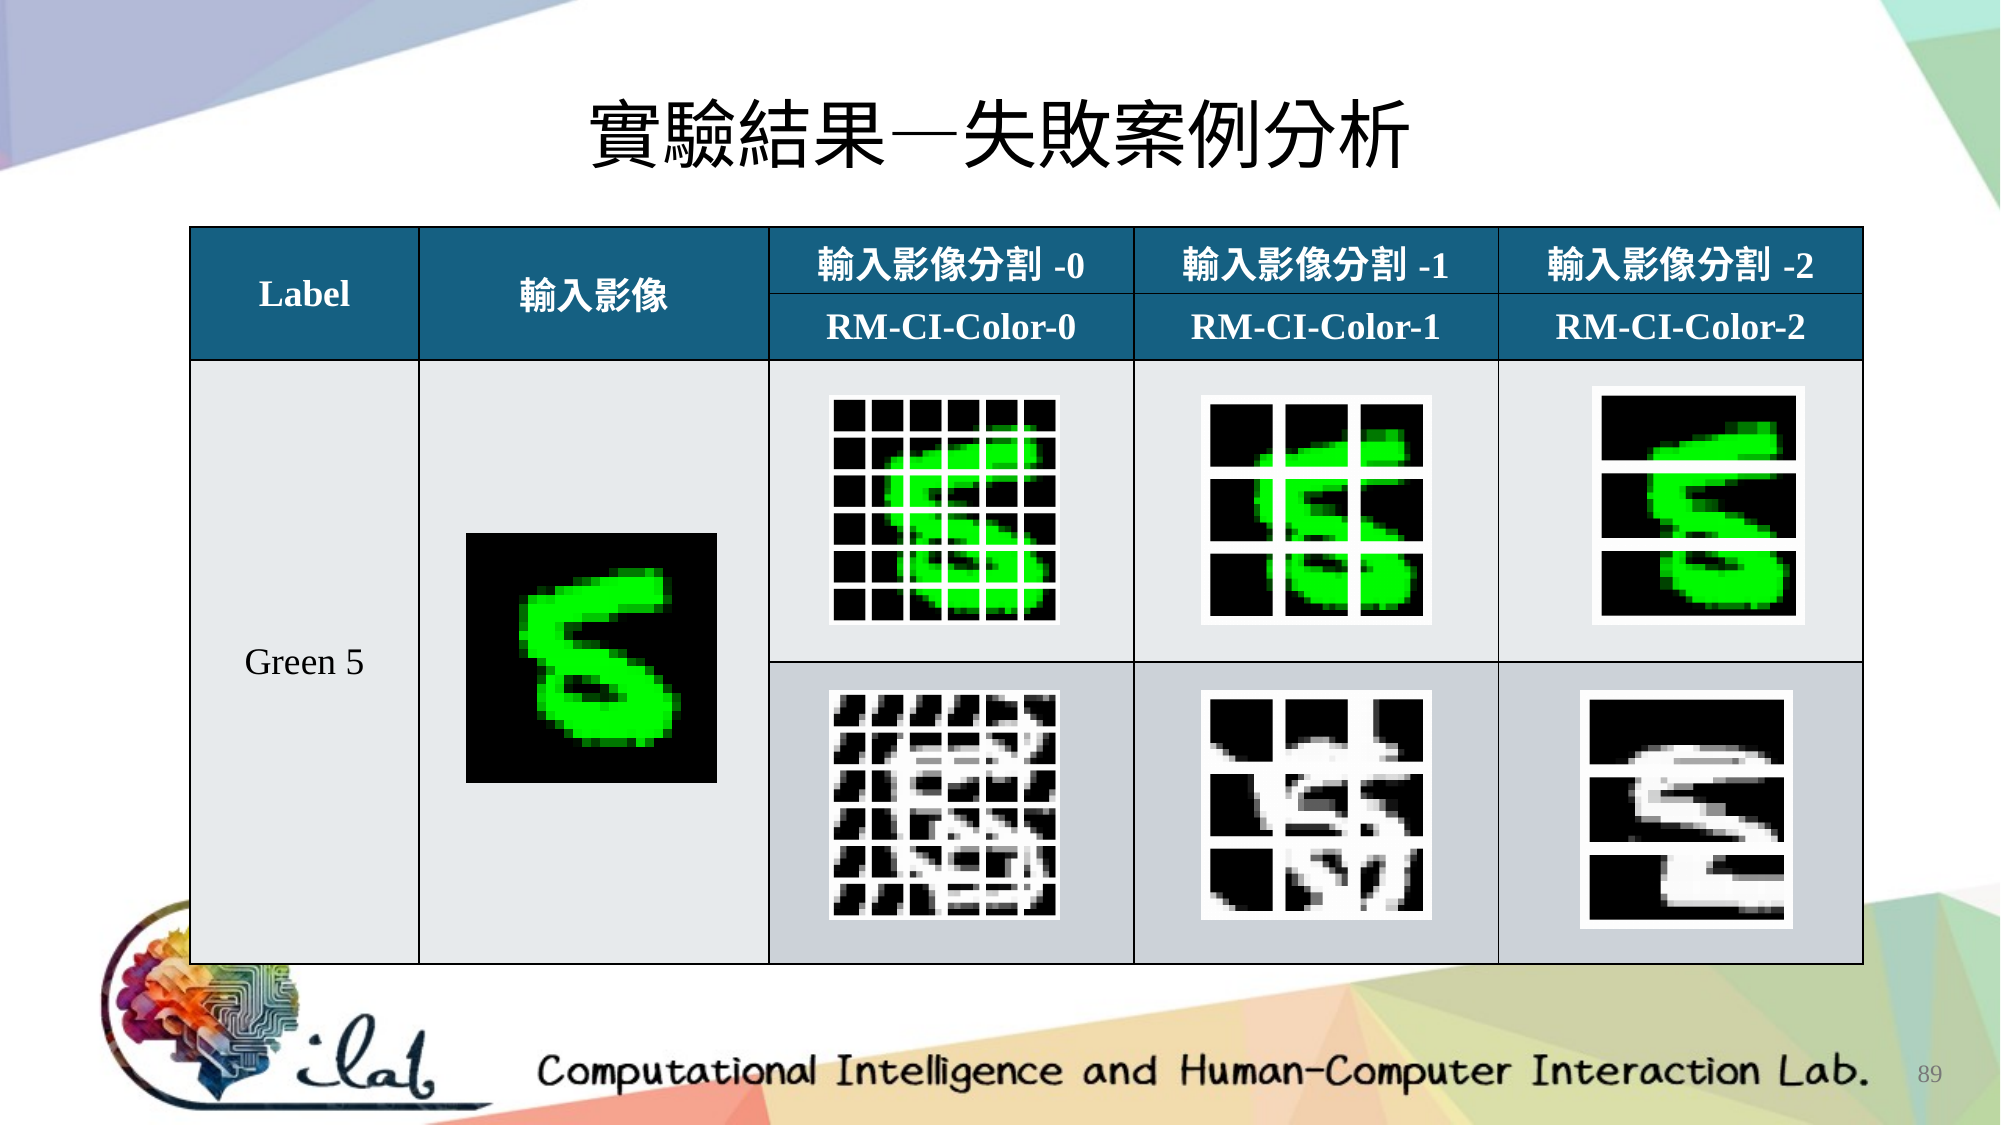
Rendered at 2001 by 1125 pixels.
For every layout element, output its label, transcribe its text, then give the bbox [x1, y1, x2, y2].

table_cell [770, 361, 1133, 661]
picture [0, 0, 2001, 1125]
table_header 輸入影像分割-2 [1499, 228, 1862, 293]
table_cell RM-CI-Color-0 [770, 294, 1133, 359]
table_header 輸入影像分割-0 [770, 228, 1133, 293]
table_header Label [191, 228, 418, 359]
table_cell RM-CI-Color-2 [1499, 294, 1862, 359]
text_box 實驗結果—失敗案例分析 [572, 80, 1428, 186]
table_cell [420, 361, 768, 963]
table_cell [1135, 663, 1498, 963]
slide_number 89 [1507, 1042, 1958, 1103]
table_cell [1499, 663, 1862, 963]
table_header 輸入影像分割-1 [1135, 228, 1498, 293]
table_cell RM-CI-Color-1 [1135, 294, 1498, 359]
table_cell Green 5 [191, 361, 418, 963]
table_cell [1499, 361, 1862, 661]
table_header 輸入影像 [420, 228, 768, 359]
table_cell [770, 663, 1133, 963]
table_cell [1135, 361, 1498, 661]
